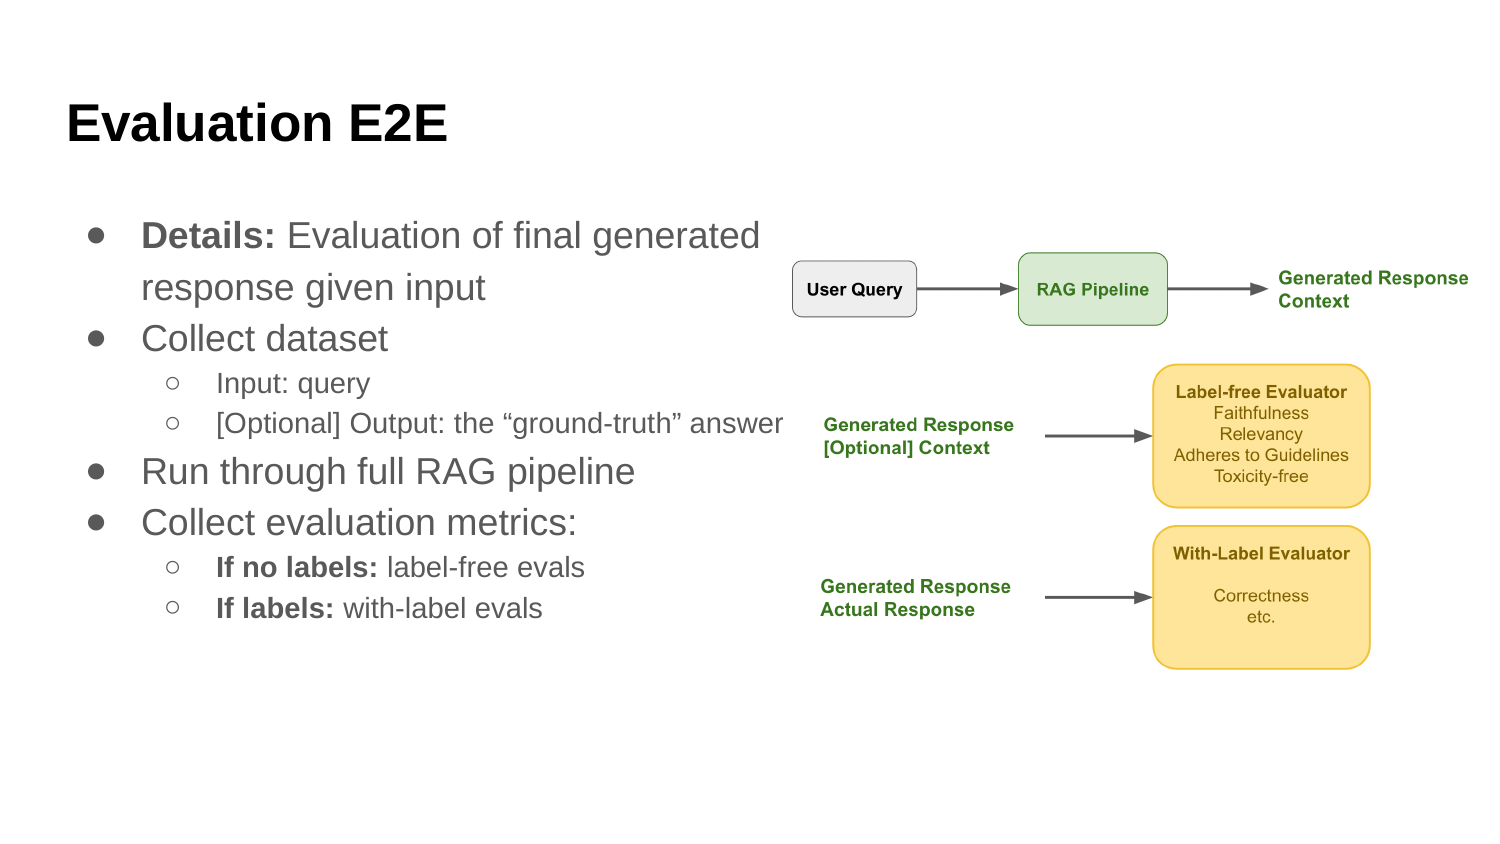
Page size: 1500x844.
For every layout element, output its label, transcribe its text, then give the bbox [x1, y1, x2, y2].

picture [782, 237, 1482, 690]
title Evaluation E2E [51, 72, 1449, 167]
list Details: Evaluation of final generated response given input Collect dataset Input: query [Optional] Output: the “ground-truth” answer Run through full RAG pipeline Collect evaluation metrics: If no labels: label-free evals If labels: with-label evals [51, 189, 832, 750]
